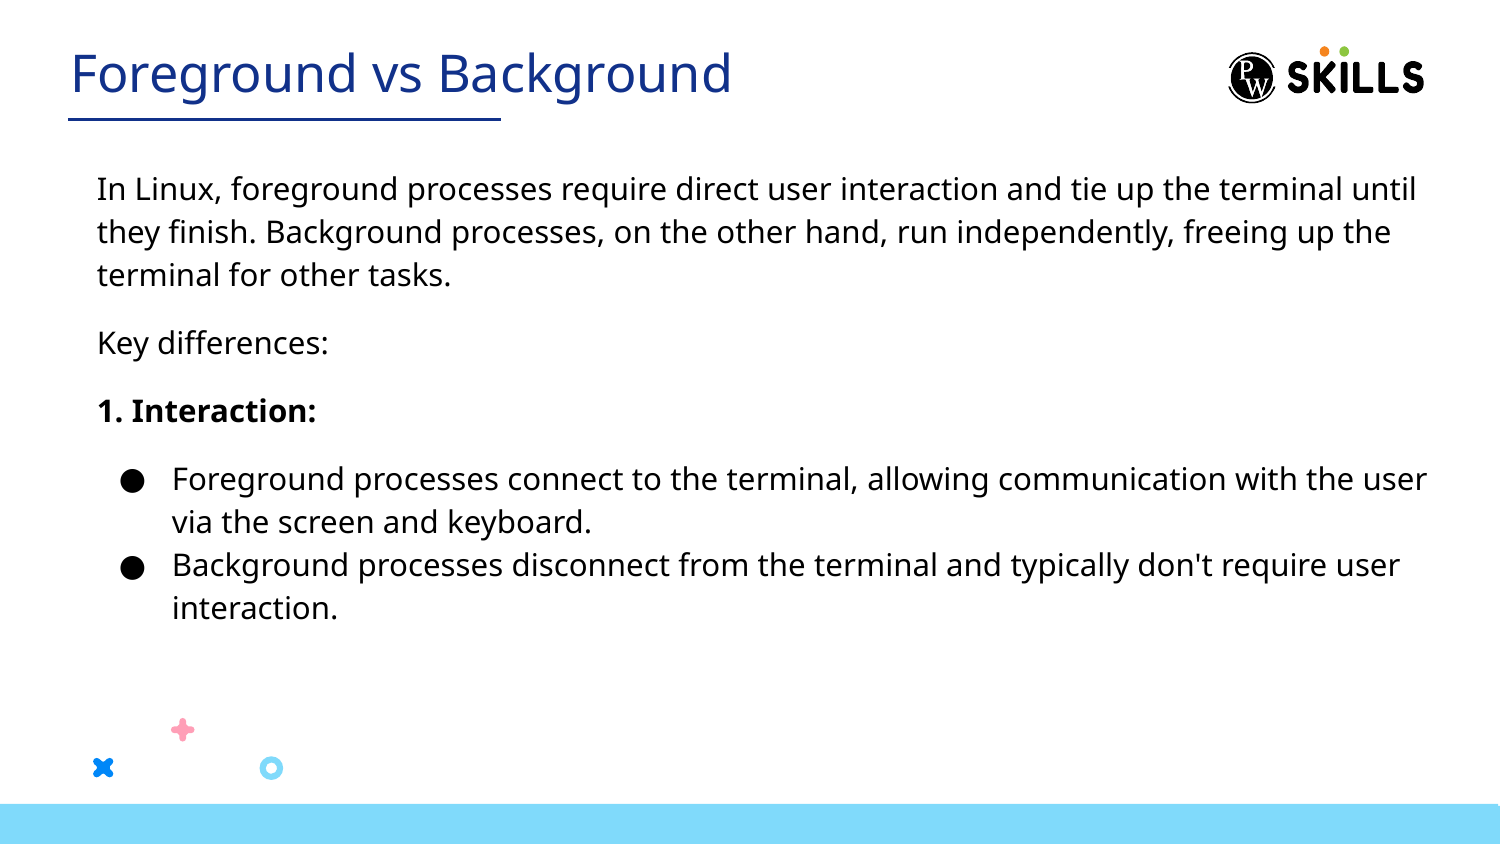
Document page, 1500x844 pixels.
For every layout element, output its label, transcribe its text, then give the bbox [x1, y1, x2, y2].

title Foreground vs Background [55, 25, 1135, 120]
text_box [0, 805, 1500, 844]
list In Linux, foreground processes require direct user interaction and tie up the terminal until they finish. Background processes, on the other hand, run independently, freeing up the terminal for other tasks. Key differences: 1. Interaction: Foreground processes connect to the terminal, allowing communication with the user via the screen and keyboard. Background processes disconnect from the terminal and typically don't require user interaction. [81, 148, 1484, 624]
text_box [92, 717, 284, 781]
picture [1228, 45, 1424, 104]
